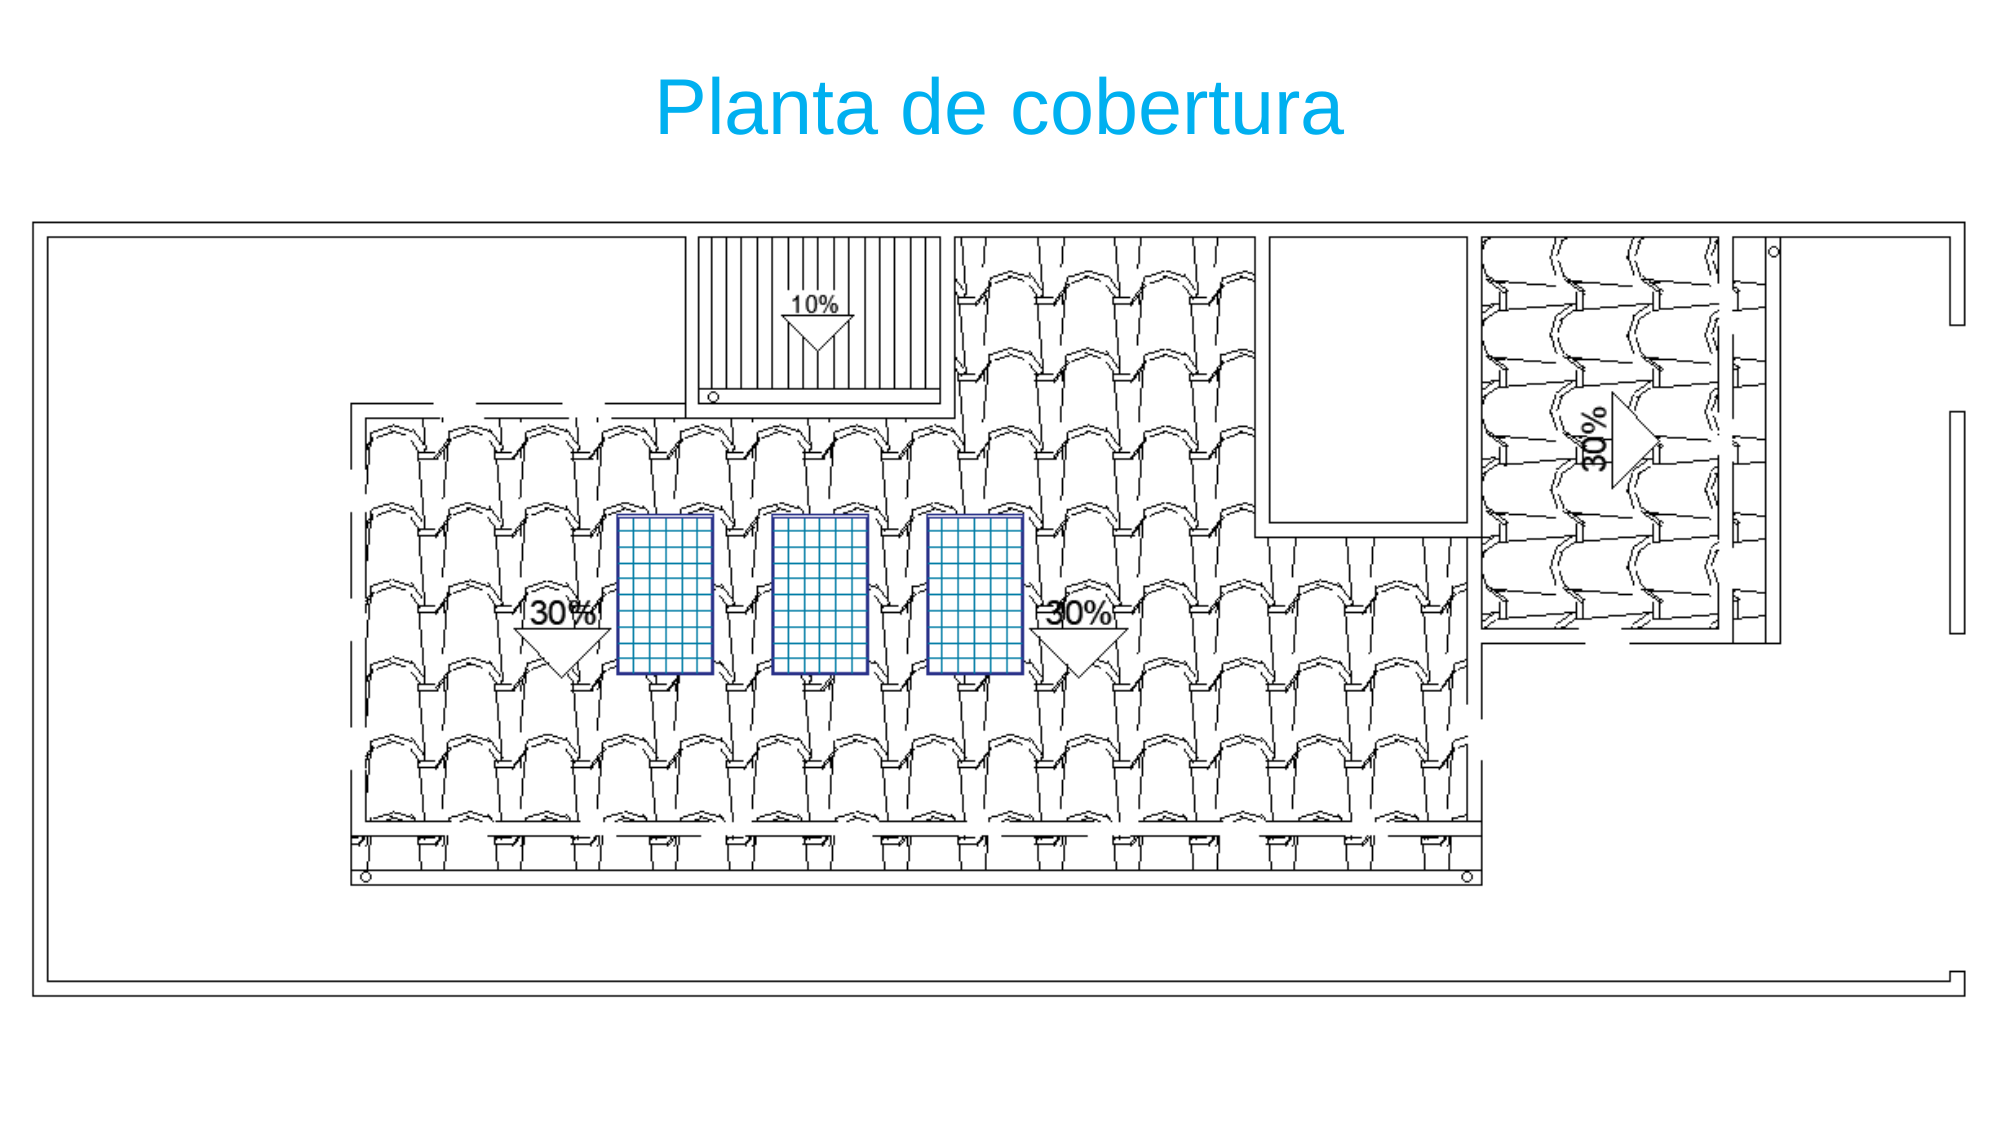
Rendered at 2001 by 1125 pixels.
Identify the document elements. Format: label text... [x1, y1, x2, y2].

title Planta de cobertura [137, 0, 1863, 217]
picture [26, 217, 1974, 1002]
